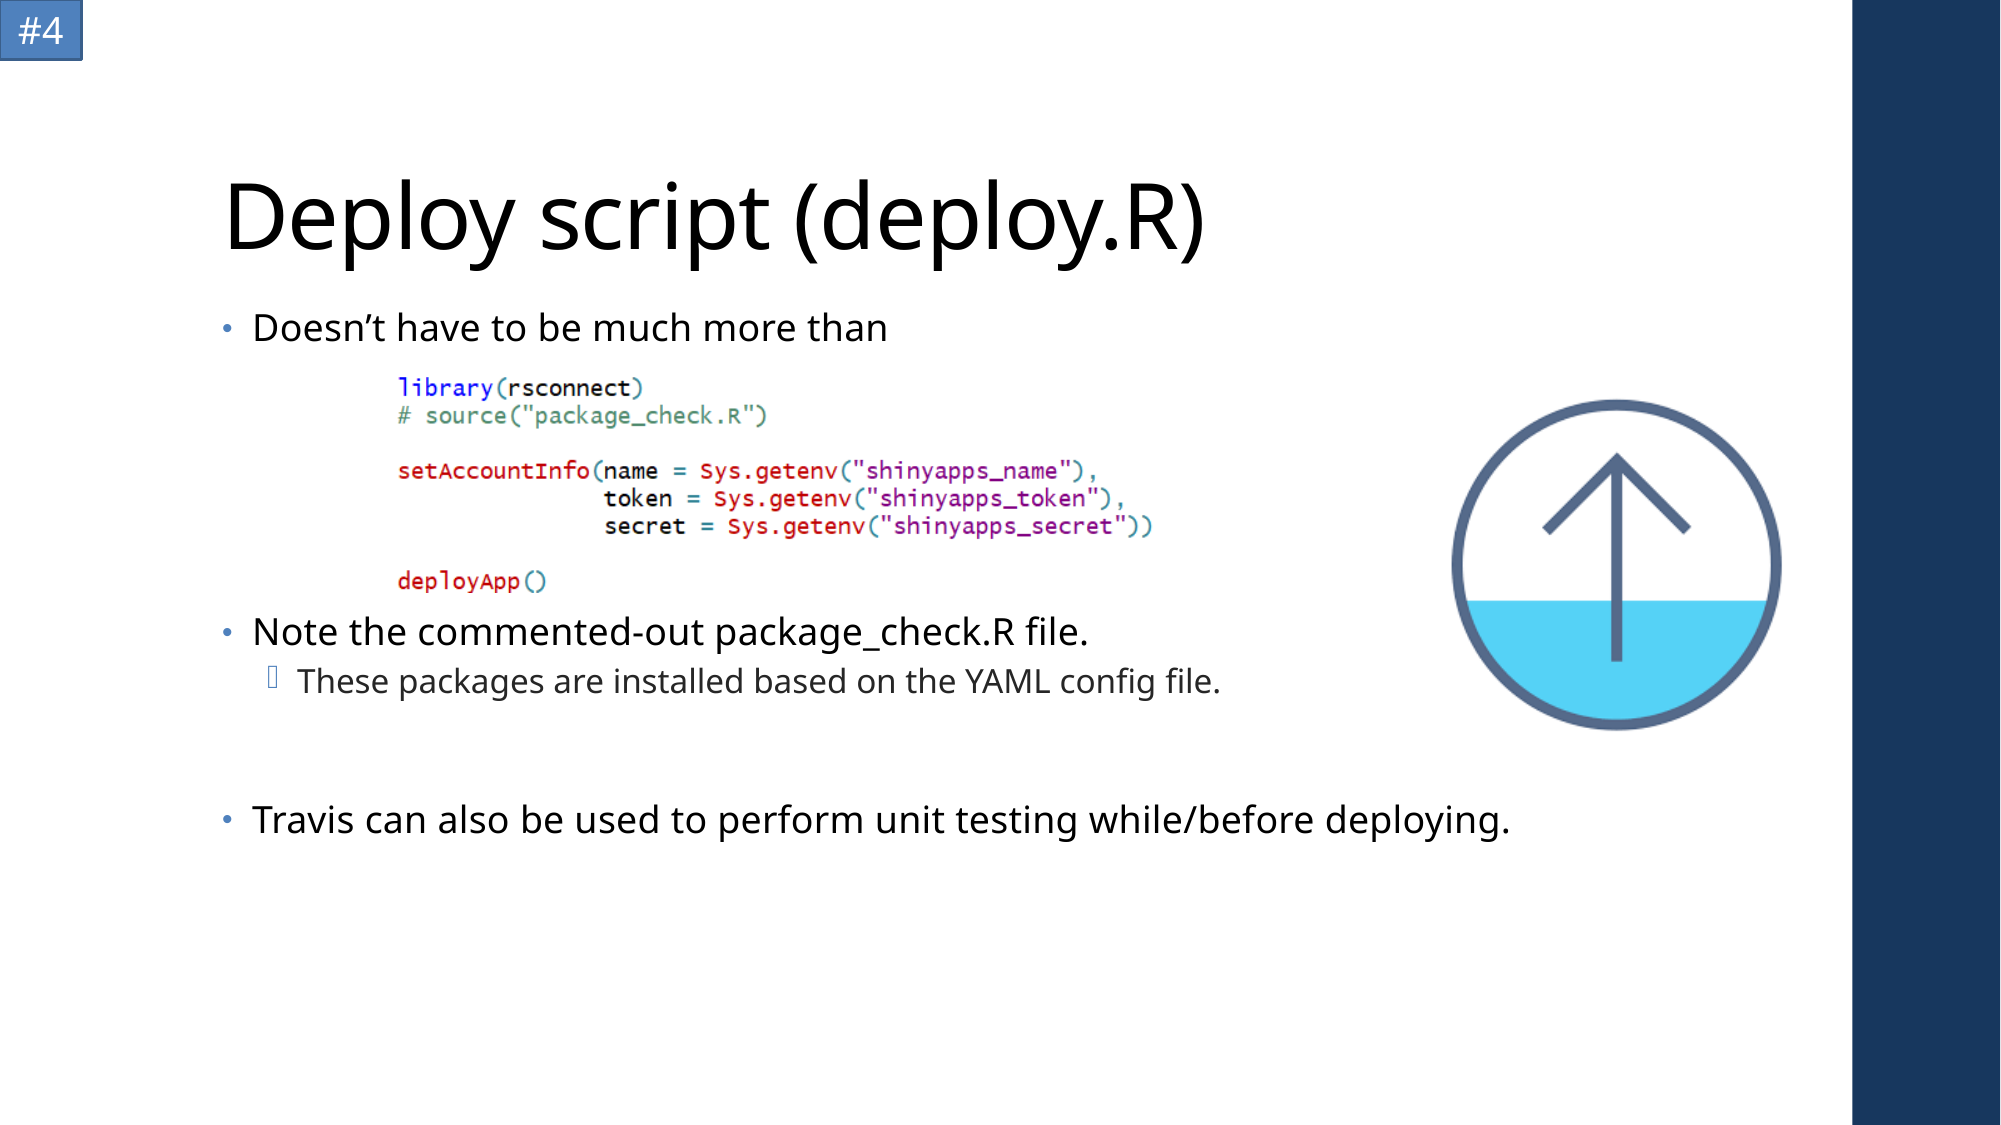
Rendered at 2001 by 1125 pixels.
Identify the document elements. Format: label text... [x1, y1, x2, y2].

text_box #4 [0, 0, 83, 61]
list Doesn’t have to be much more than Note the commented-out package_check.R file. These packages are installed based on the YAML config file. Travis can also be used to perform unit testing while/before deploying. [206, 299, 1617, 1125]
picture [394, 375, 1190, 593]
picture [1441, 386, 1794, 739]
title Deploy script (deploy.R) [206, 60, 1797, 278]
